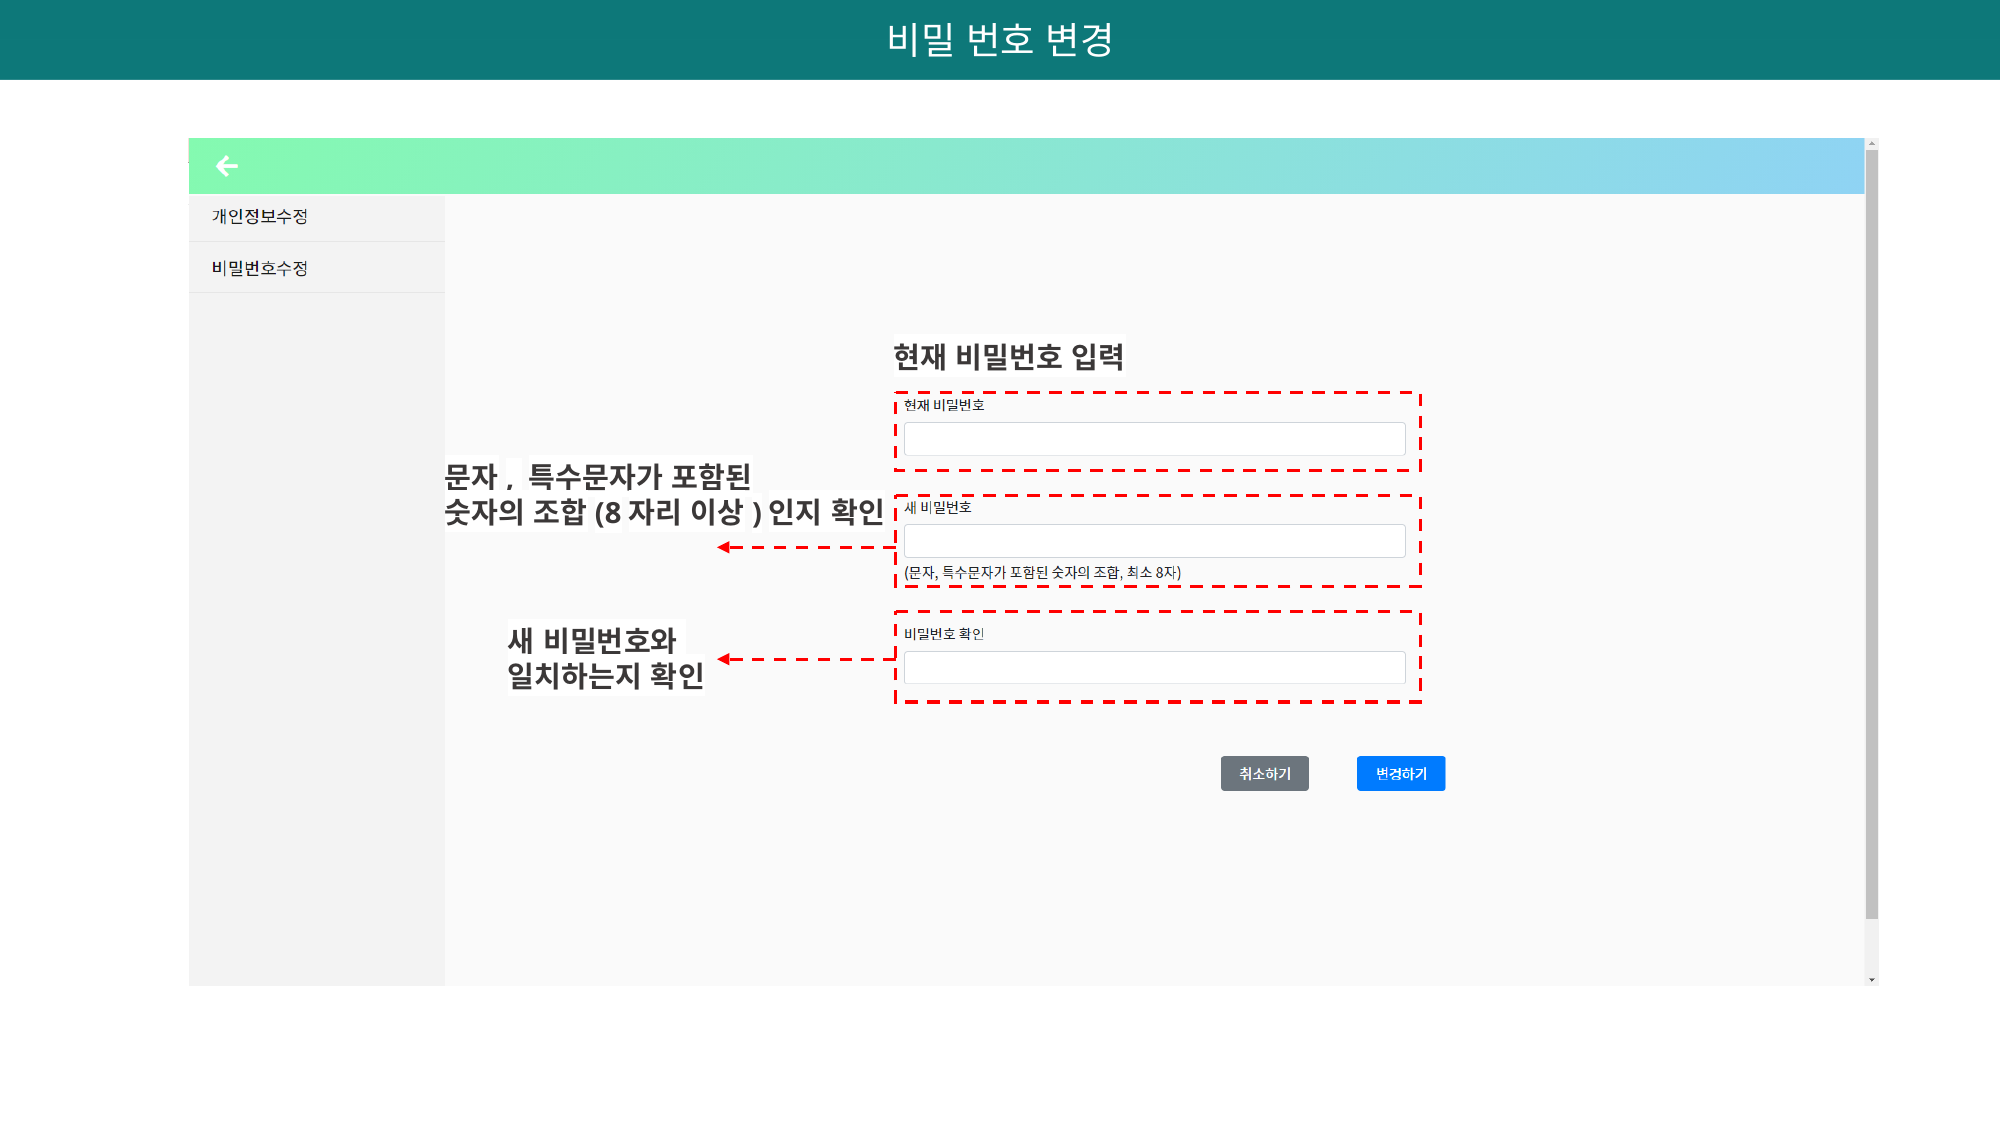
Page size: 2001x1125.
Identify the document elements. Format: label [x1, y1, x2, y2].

picture [188, 138, 1879, 986]
text_box [0, 0, 2000, 80]
